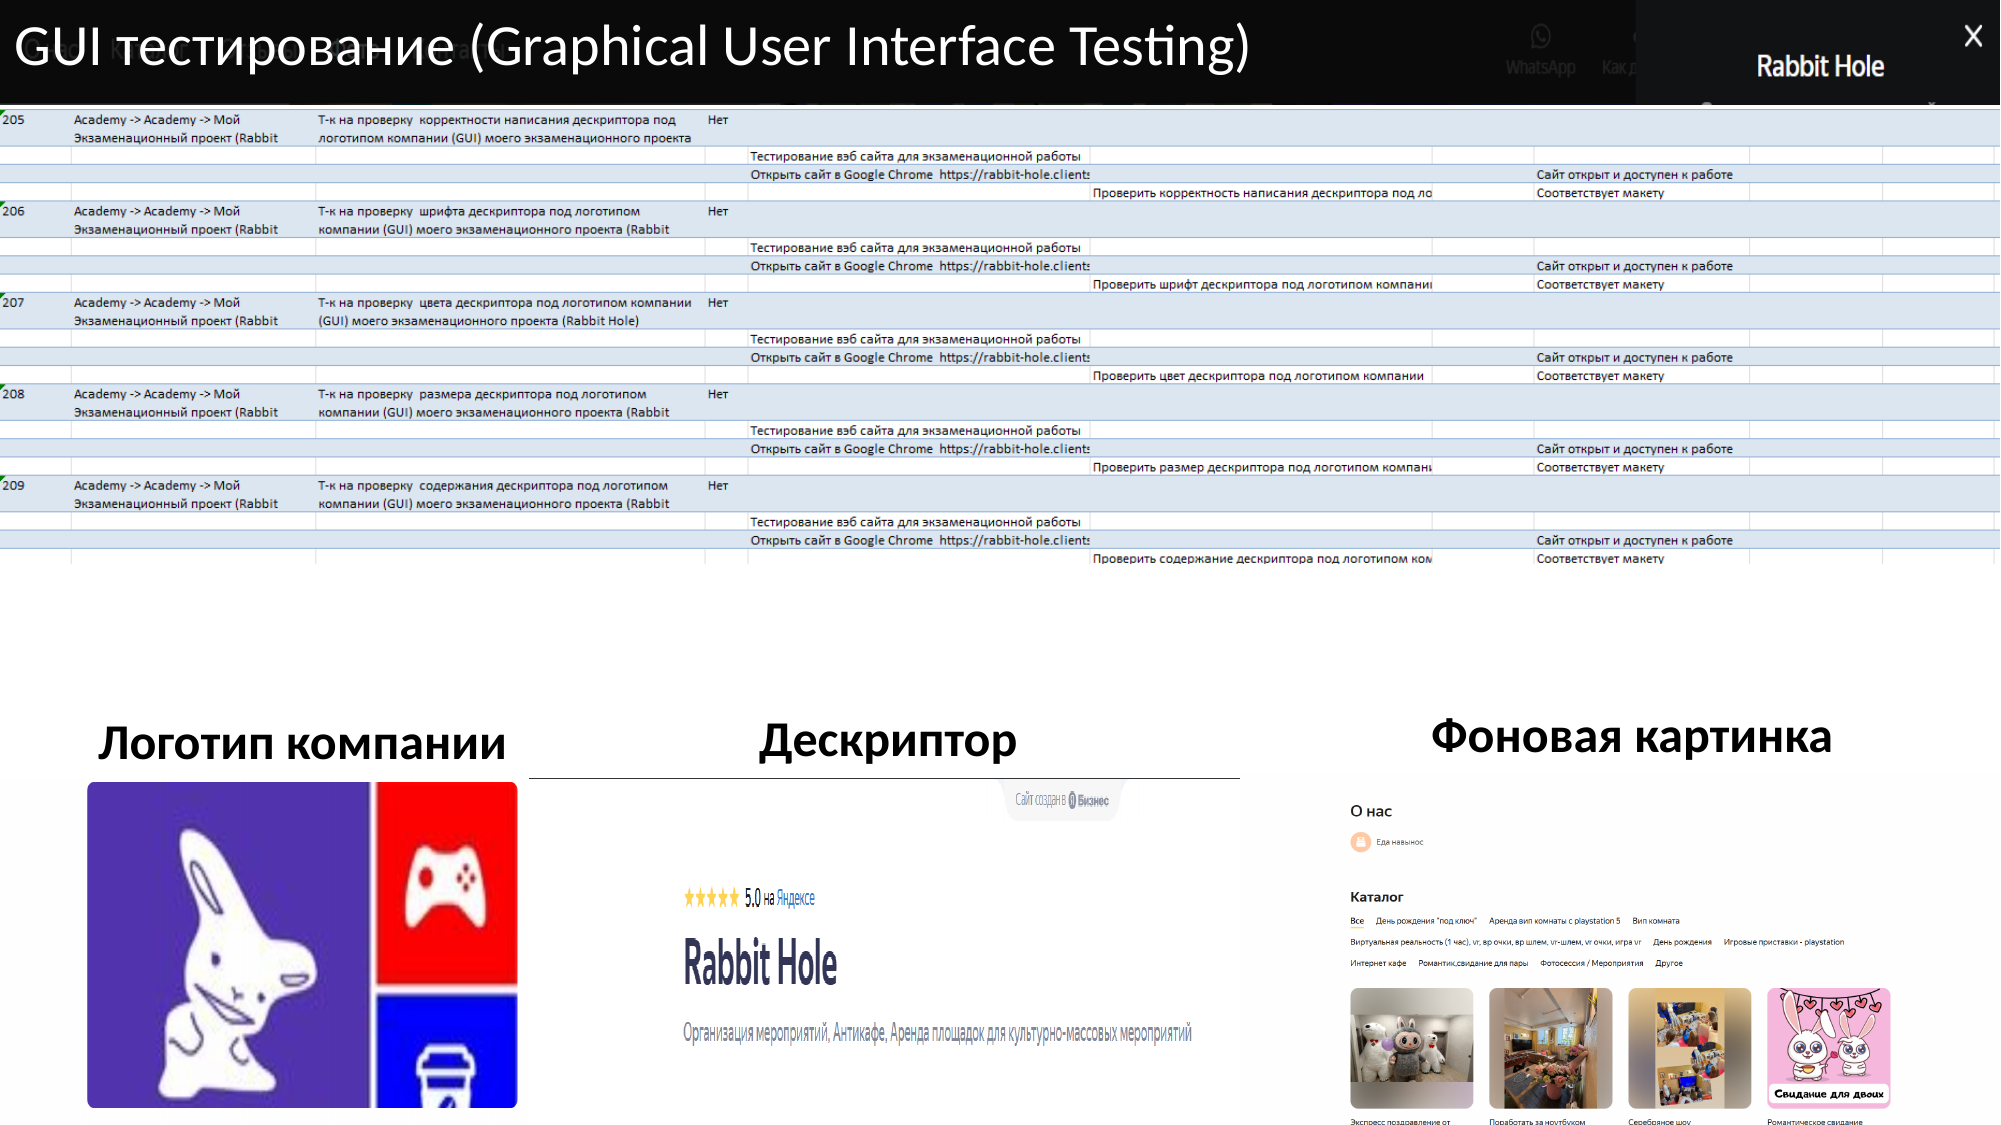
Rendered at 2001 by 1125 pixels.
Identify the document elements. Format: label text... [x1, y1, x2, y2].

text_box Дескриптор [744, 699, 1089, 774]
picture [0, 774, 2000, 1125]
text_box GUI тестирование (Graphical User Interface Testing) [0, 105, 2000, 109]
text_box Логотип компании [83, 702, 561, 778]
picture [0, 109, 2000, 564]
text_box Фоновая картинка [1416, 694, 1905, 770]
picture [0, 0, 2000, 105]
